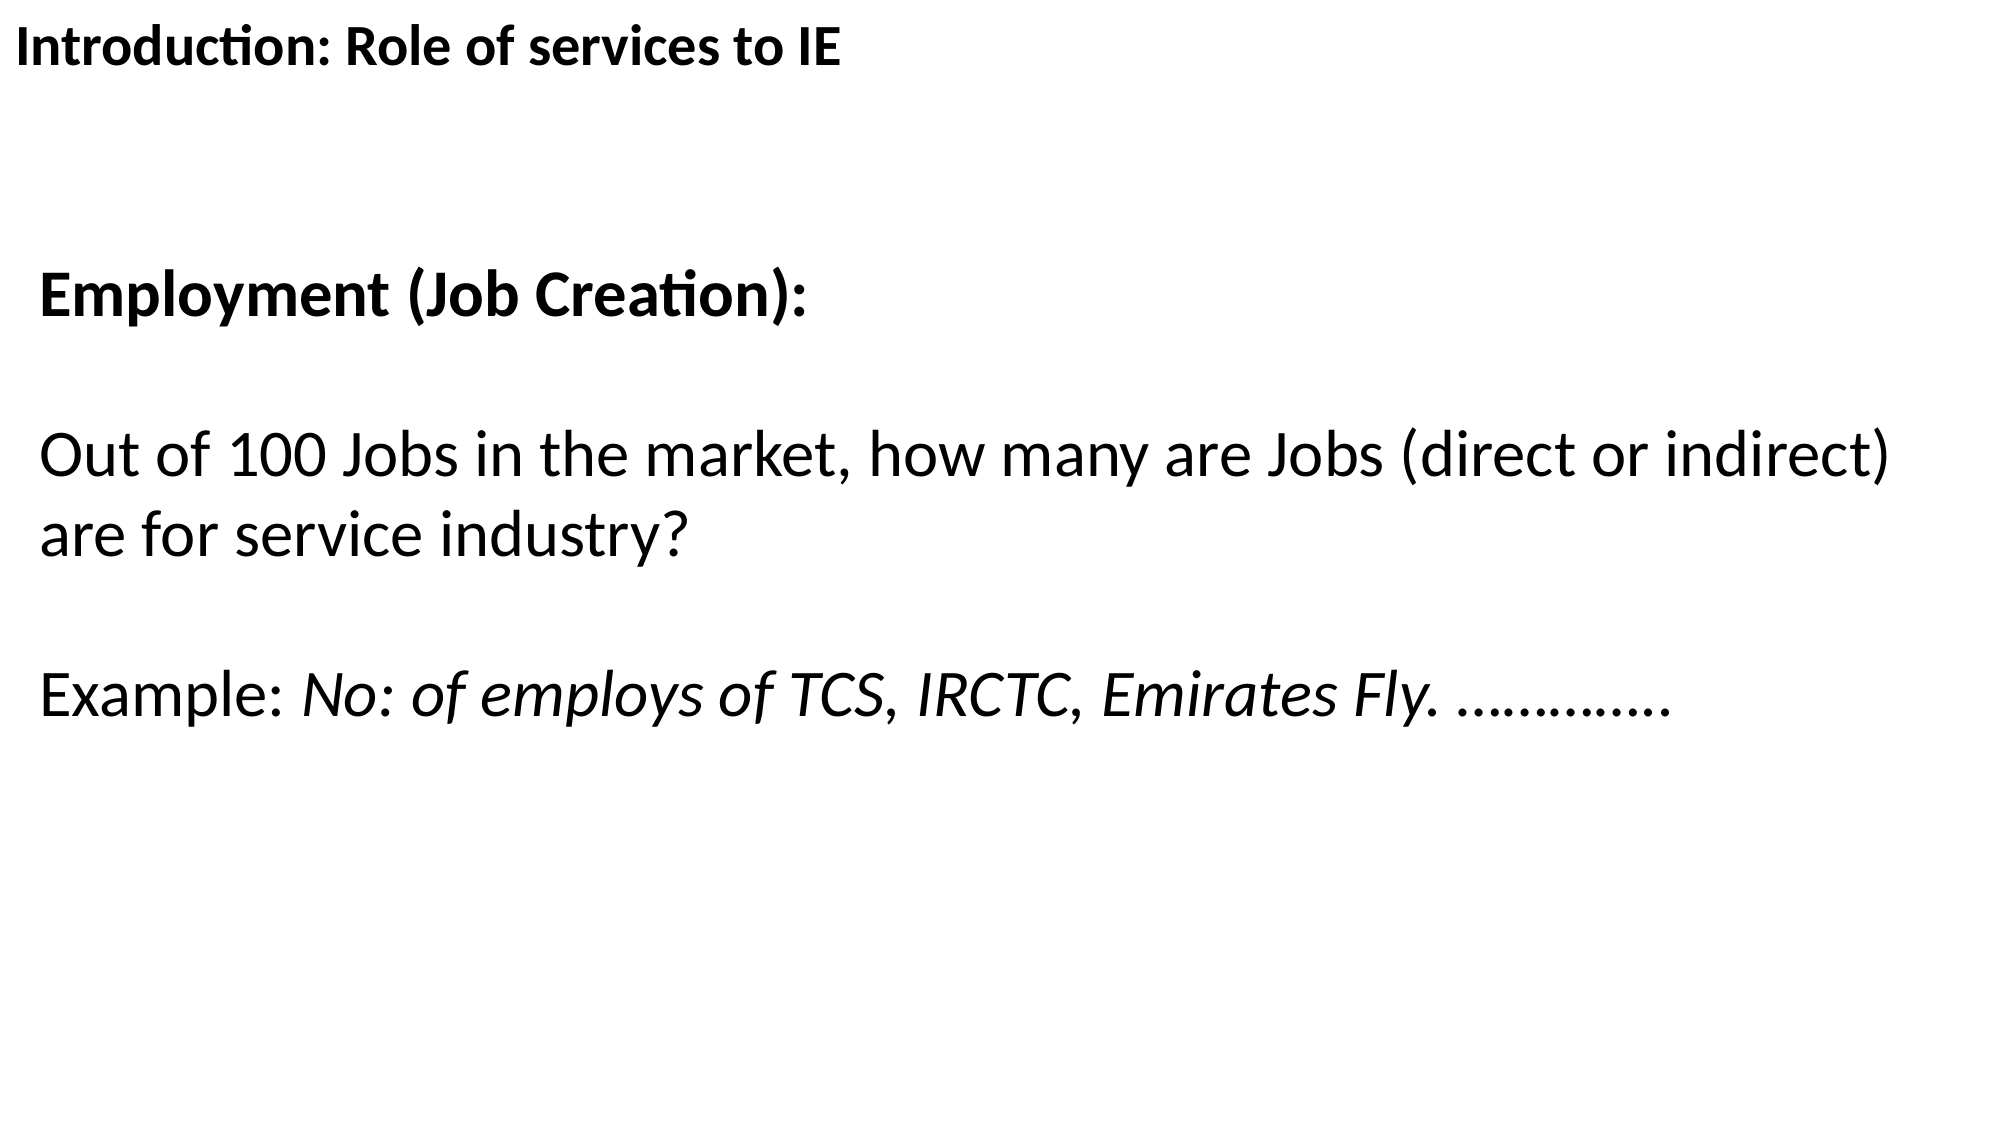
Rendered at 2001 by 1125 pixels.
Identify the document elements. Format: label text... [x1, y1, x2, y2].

text_box Introduction: Role of services to IE [0, 0, 1510, 85]
text_box Employment (Job Creation): Out of 100 Jobs in the market, how many are Jobs (direct or indirect) are for service industry? Example: No: of employs of TCS, IRCTC, Emirates Fly. ………….. [24, 242, 1959, 738]
